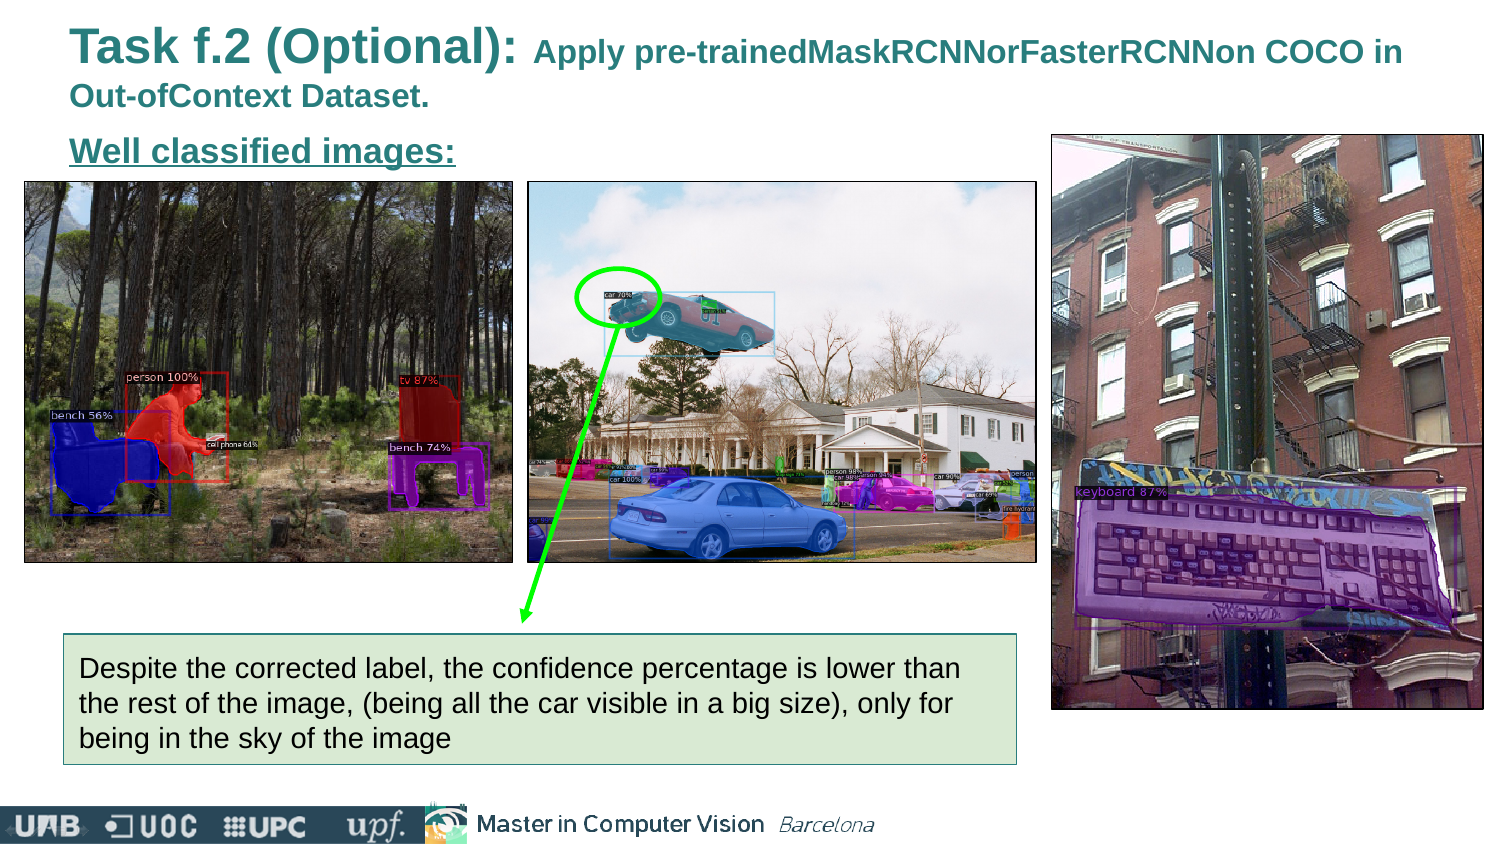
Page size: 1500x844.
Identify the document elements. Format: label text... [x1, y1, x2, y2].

picture [0, 799, 882, 844]
list Well classified images: [54, 120, 603, 193]
picture [24, 181, 513, 562]
title Task f.2 (Optional): Apply pre-trainedMaskRCNNorFasterRCNNon COCO in Out-ofContext Dataset. [54, 24, 1446, 104]
text_box Despite the corrected label, the confidence percentage is lower than the rest of the image, (being all the car visible in a big size), only for being in the sky of the image [63, 634, 1017, 765]
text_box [521, 326, 619, 624]
picture [1052, 134, 1483, 709]
picture [528, 181, 1036, 562]
